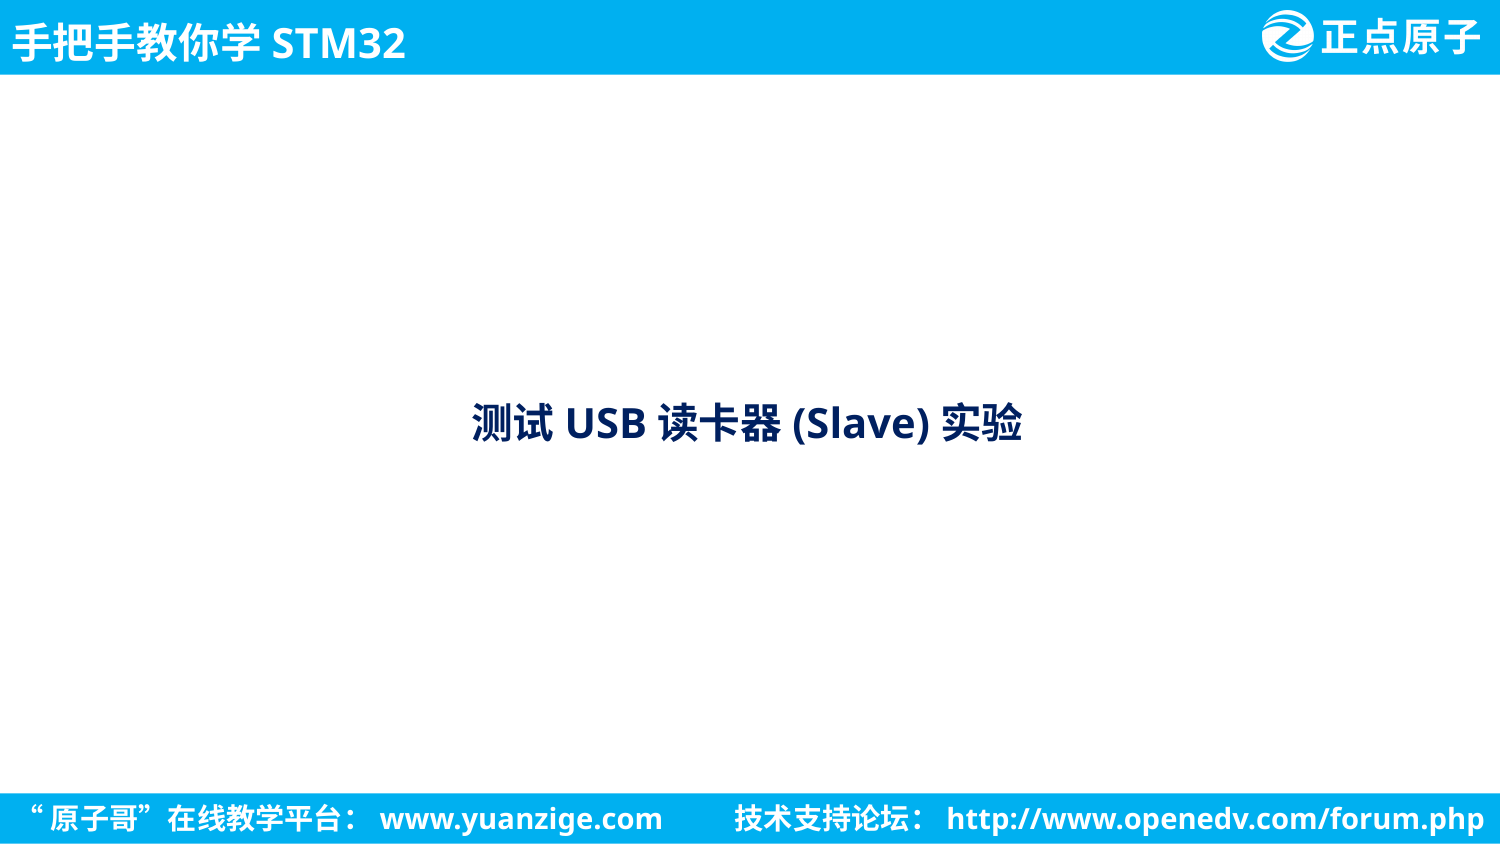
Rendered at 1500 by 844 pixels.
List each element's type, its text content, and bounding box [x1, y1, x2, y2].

picture [1364, 45, 1370, 53]
picture [1322, 21, 1357, 52]
text_box 测试USB读卡器(Slave)实验 [456, 389, 1044, 454]
text_box 技术支持论坛：http://www.openedv.com/forum.php [544, 793, 1500, 843]
picture [1267, 11, 1313, 45]
picture [1431, 44, 1438, 52]
picture [1263, 27, 1307, 61]
text_box “原子哥”在线教学平台：www.yuanzige.com [0, 793, 544, 843]
picture [1404, 20, 1438, 54]
picture [1445, 21, 1479, 54]
picture [1412, 44, 1418, 52]
picture [1391, 45, 1397, 53]
text_box [0, 0, 1500, 76]
text_box 手把手教你学STM32 [0, 0, 967, 75]
picture [1367, 18, 1396, 42]
